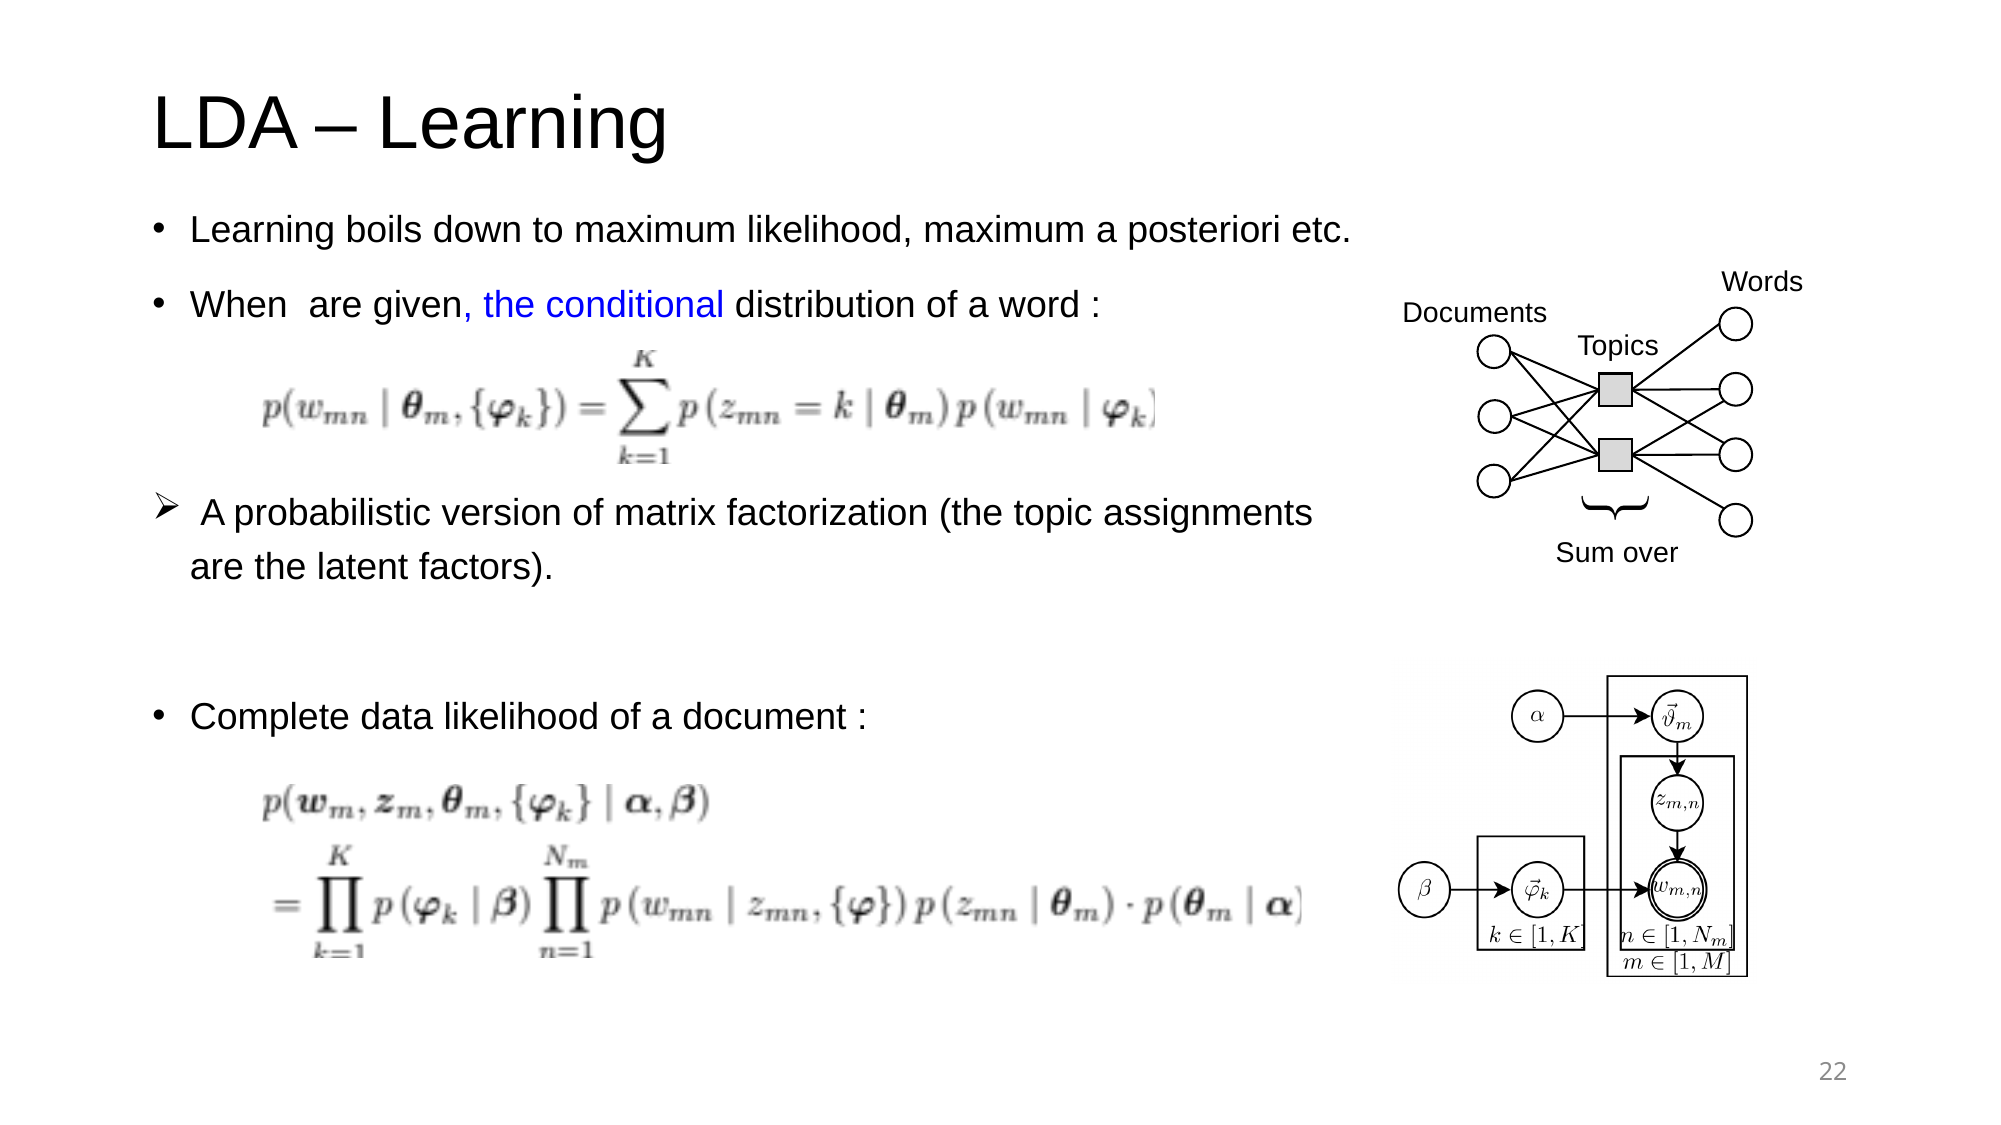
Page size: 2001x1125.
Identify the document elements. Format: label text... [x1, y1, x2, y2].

picture [262, 784, 1302, 958]
slide_number 22 [1412, 1042, 1863, 1103]
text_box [1387, 248, 1890, 576]
picture [1391, 657, 1757, 985]
picture [262, 350, 1156, 464]
title LDA – Learning [137, 59, 1863, 189]
